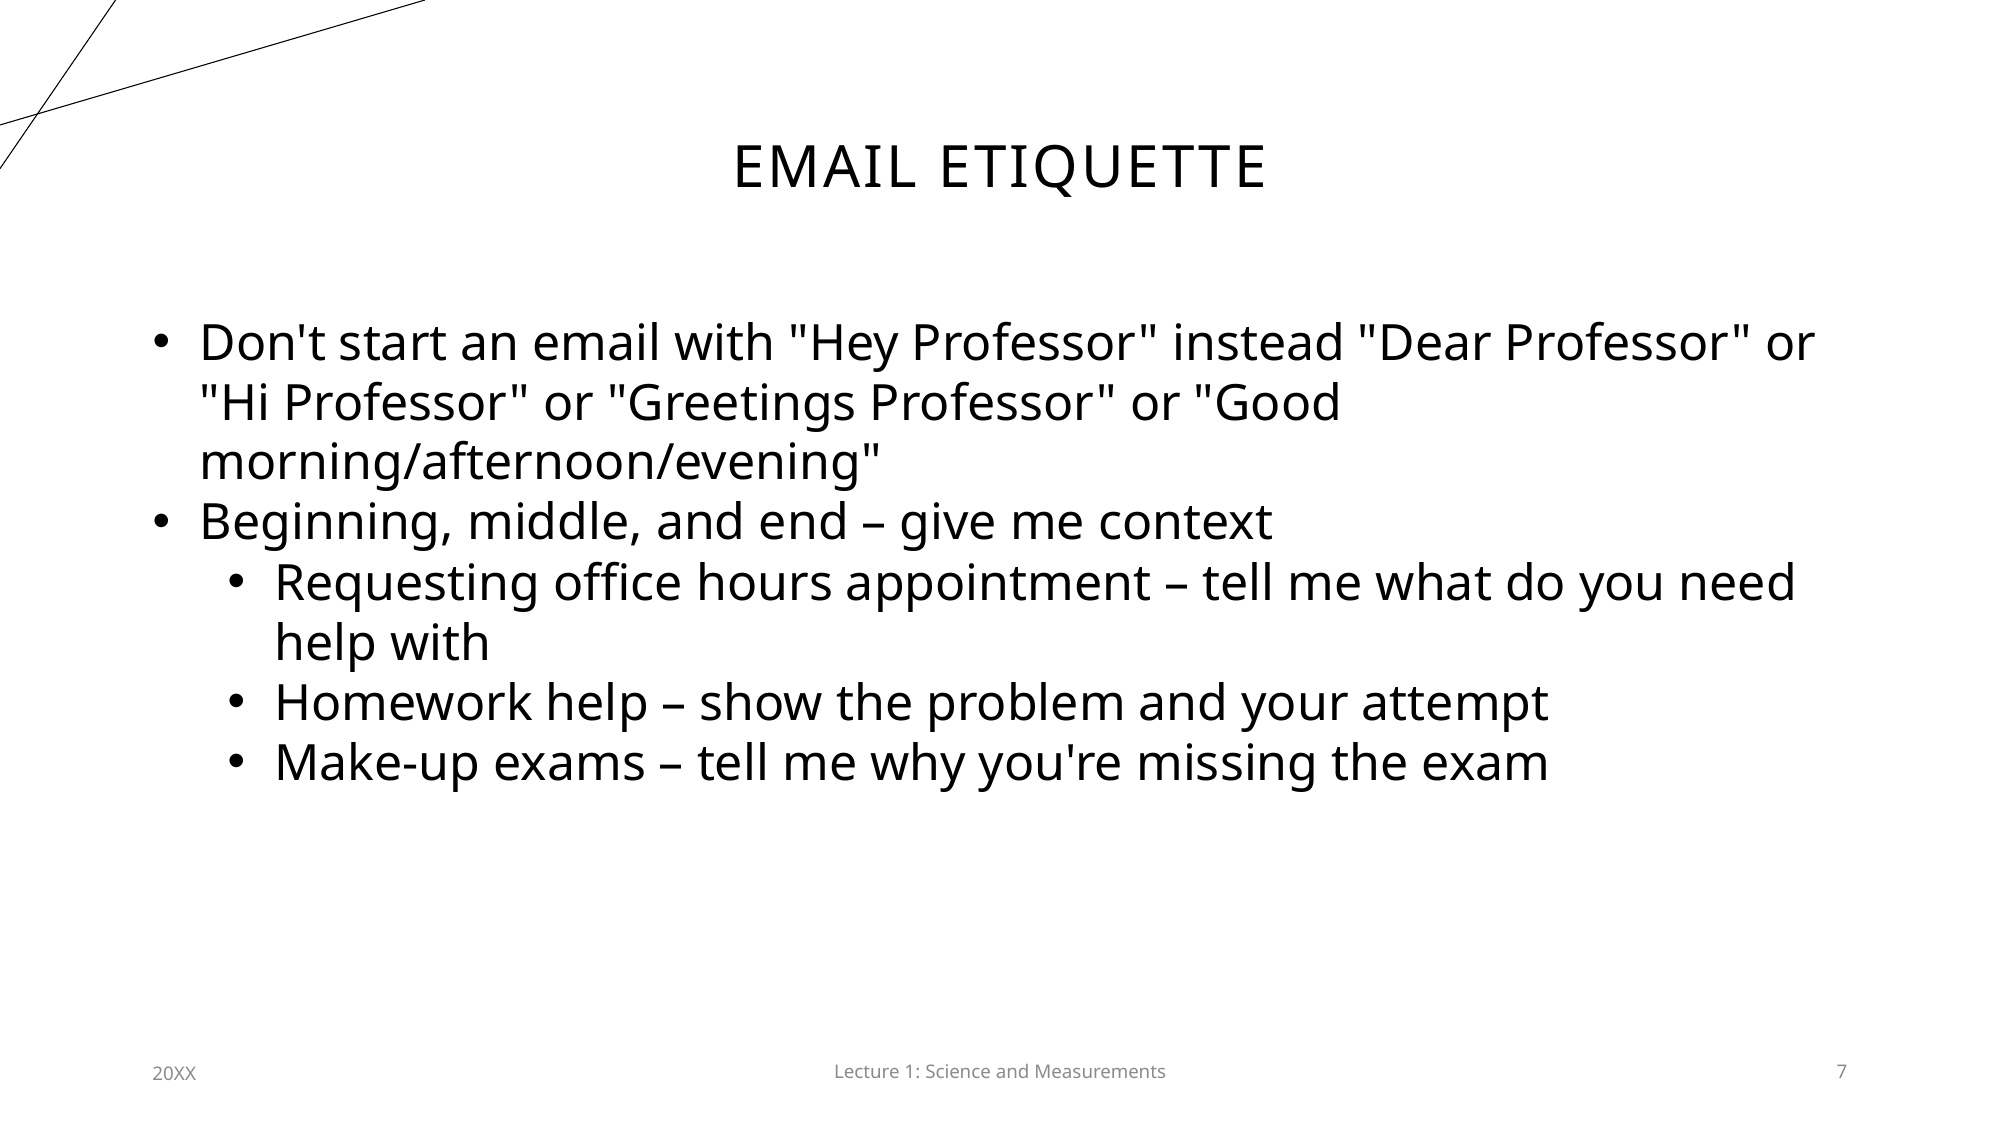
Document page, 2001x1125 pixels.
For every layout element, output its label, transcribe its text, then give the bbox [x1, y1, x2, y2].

slide_number 20XX [137, 1042, 588, 1103]
slide_number 7 [1412, 1042, 1863, 1103]
footer Lecture 1: Science and Measurements​ [662, 1042, 1338, 1103]
title email etiquette [137, 59, 1863, 278]
text_box Don't start an email with "Hey Professor" instead "Dear Professor" or "Hi Professor" or "Greetings Professor" or "Good morning/afternoon/evening" Beginning, middle, and end – give me context Requesting office hours appointment – tell me what do you need help with Homework help – show the problem and your attempt Make-up exams – tell me why you're missing the exam [137, 302, 1858, 798]
